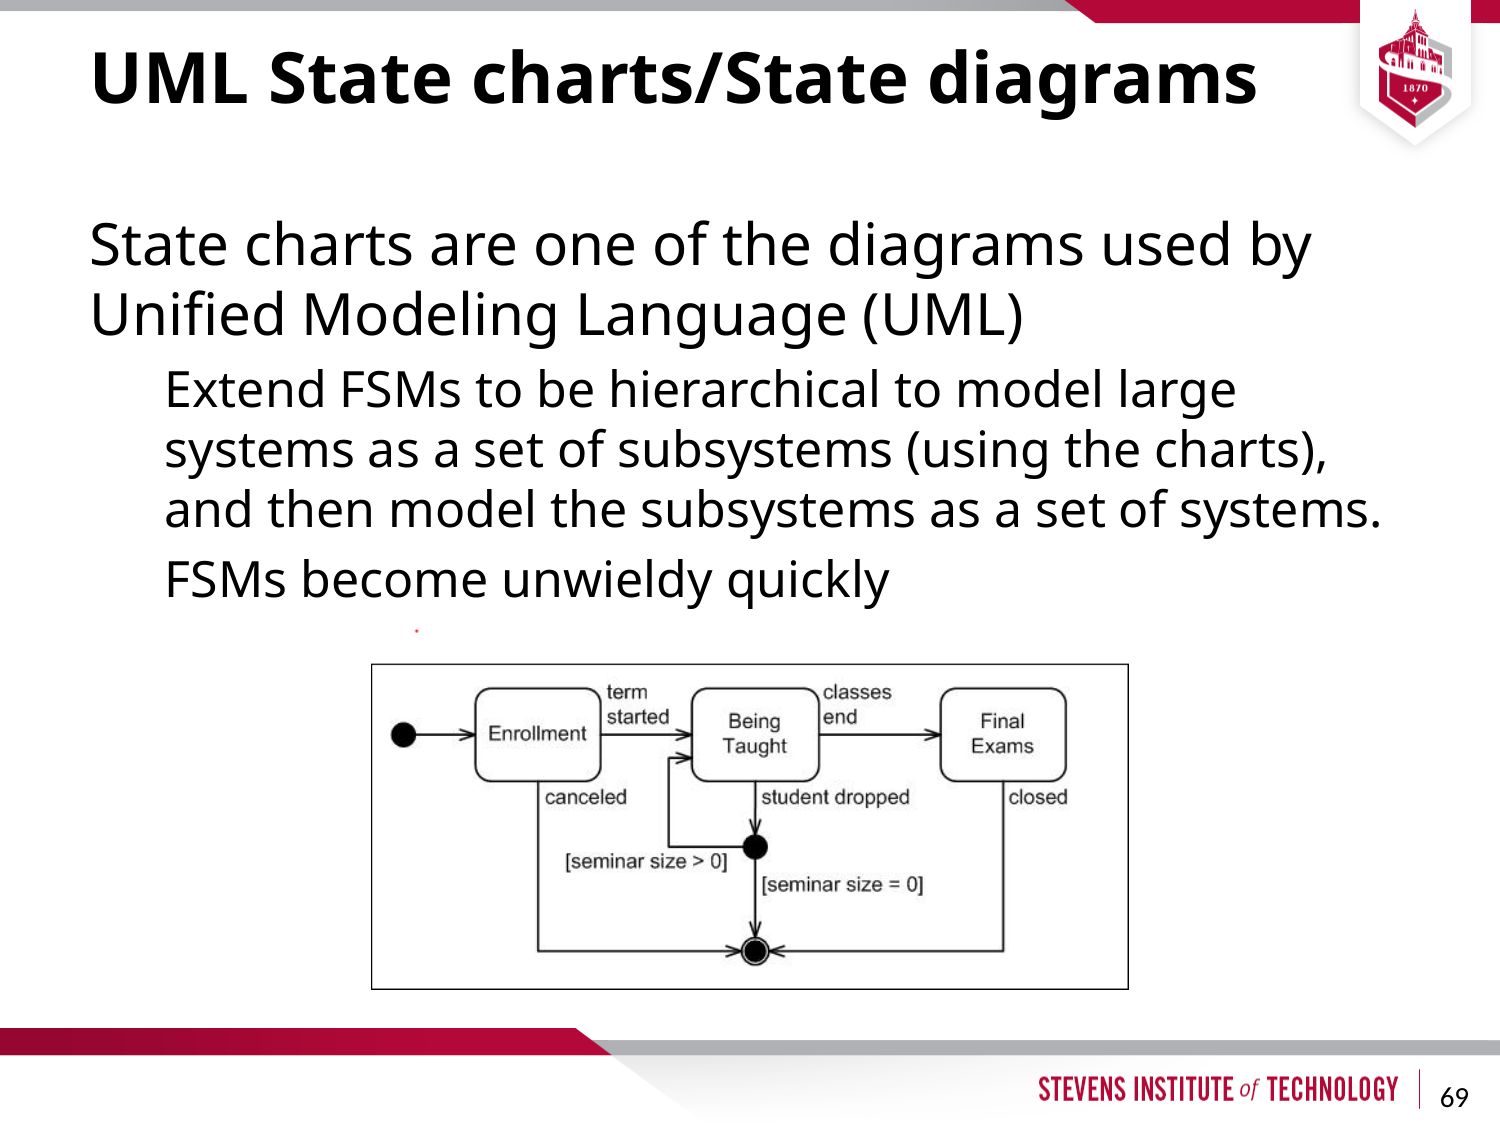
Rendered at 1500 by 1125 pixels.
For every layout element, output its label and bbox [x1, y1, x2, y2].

slide_number [1425, 1071, 1492, 1109]
picture [371, 629, 1129, 990]
picture [0, 1028, 1500, 1125]
list [75, 200, 1425, 1010]
picture [0, 0, 1500, 160]
title [75, 24, 1306, 188]
